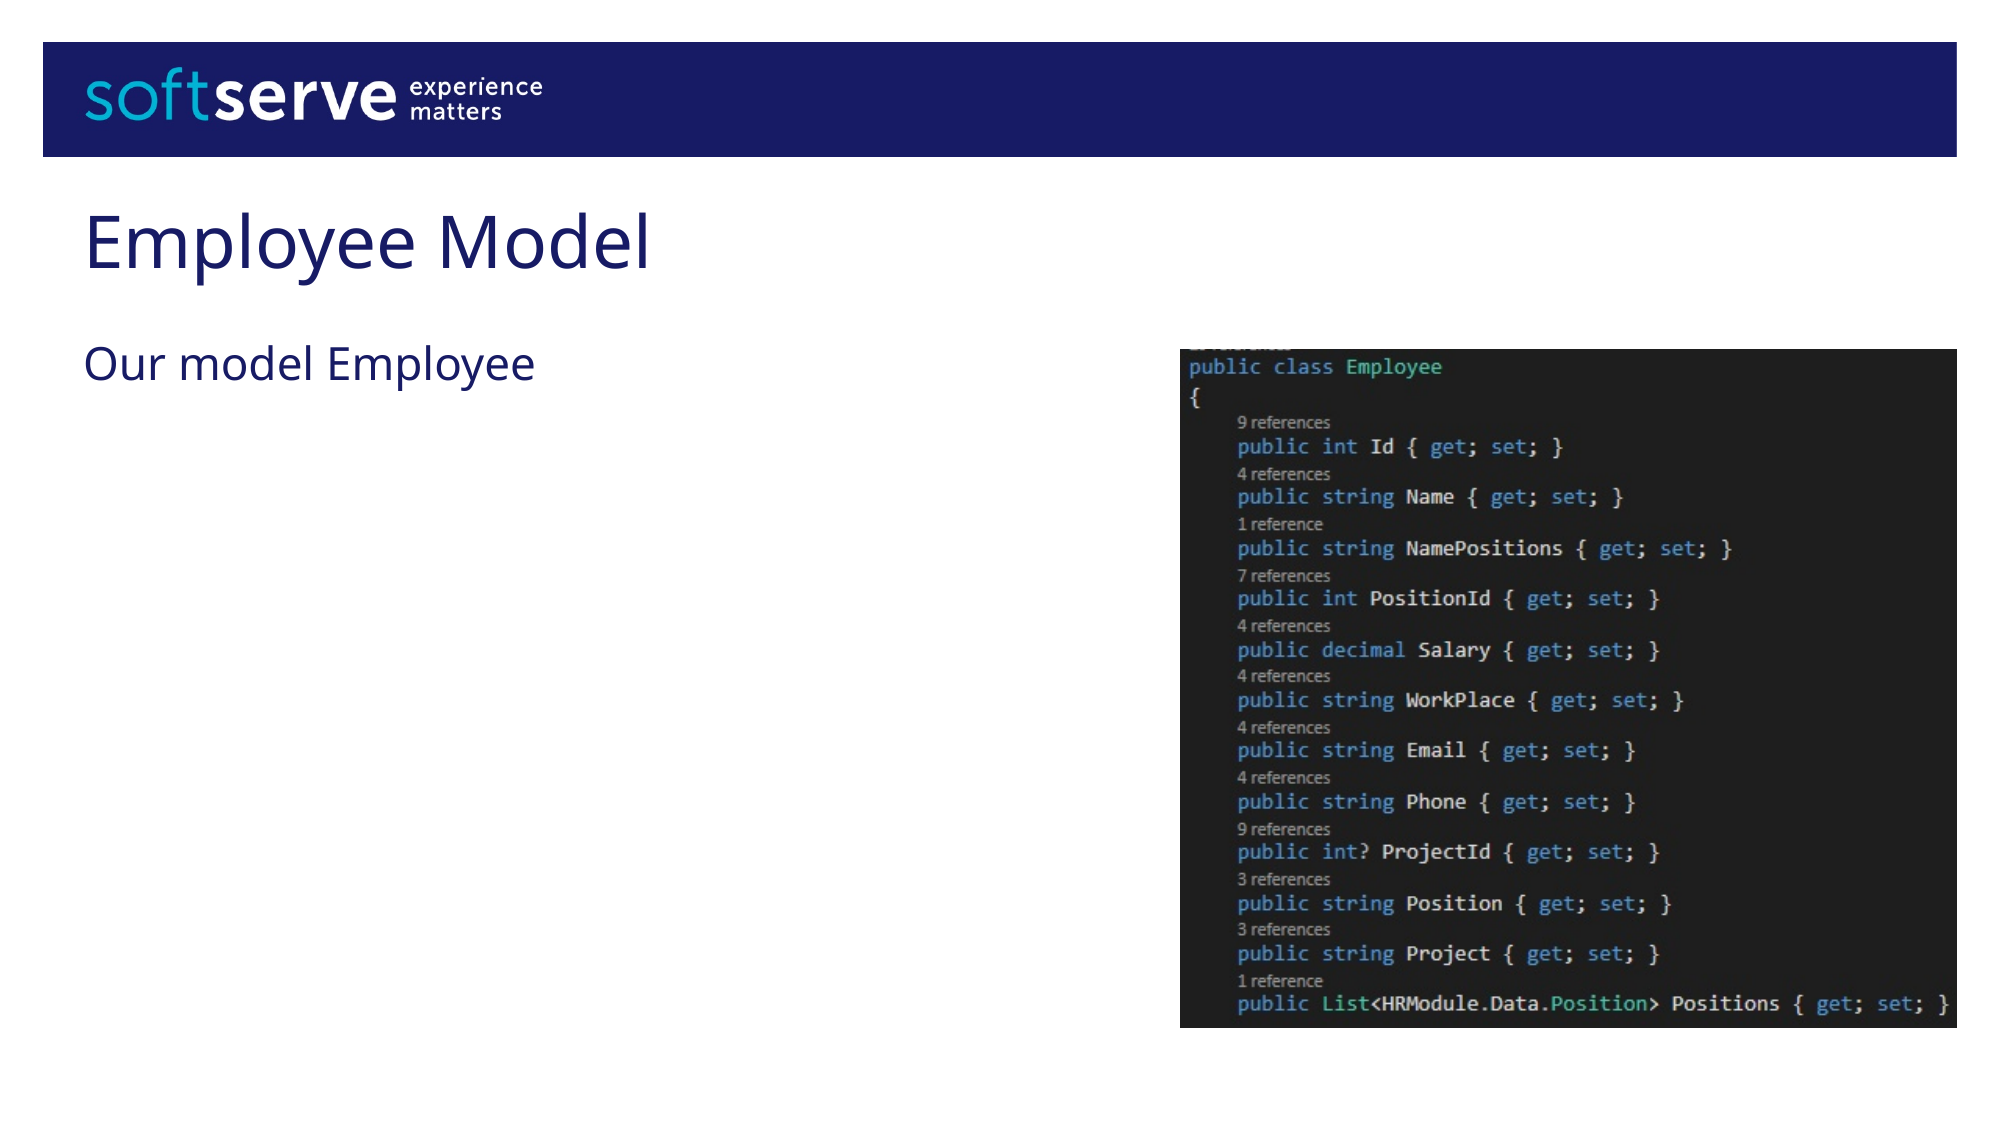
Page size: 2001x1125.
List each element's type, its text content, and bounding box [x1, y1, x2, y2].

picture [1180, 349, 1957, 1028]
title Employee Model [68, 202, 1931, 289]
list Our model Employee [68, 333, 1958, 1083]
picture [43, 42, 1957, 157]
